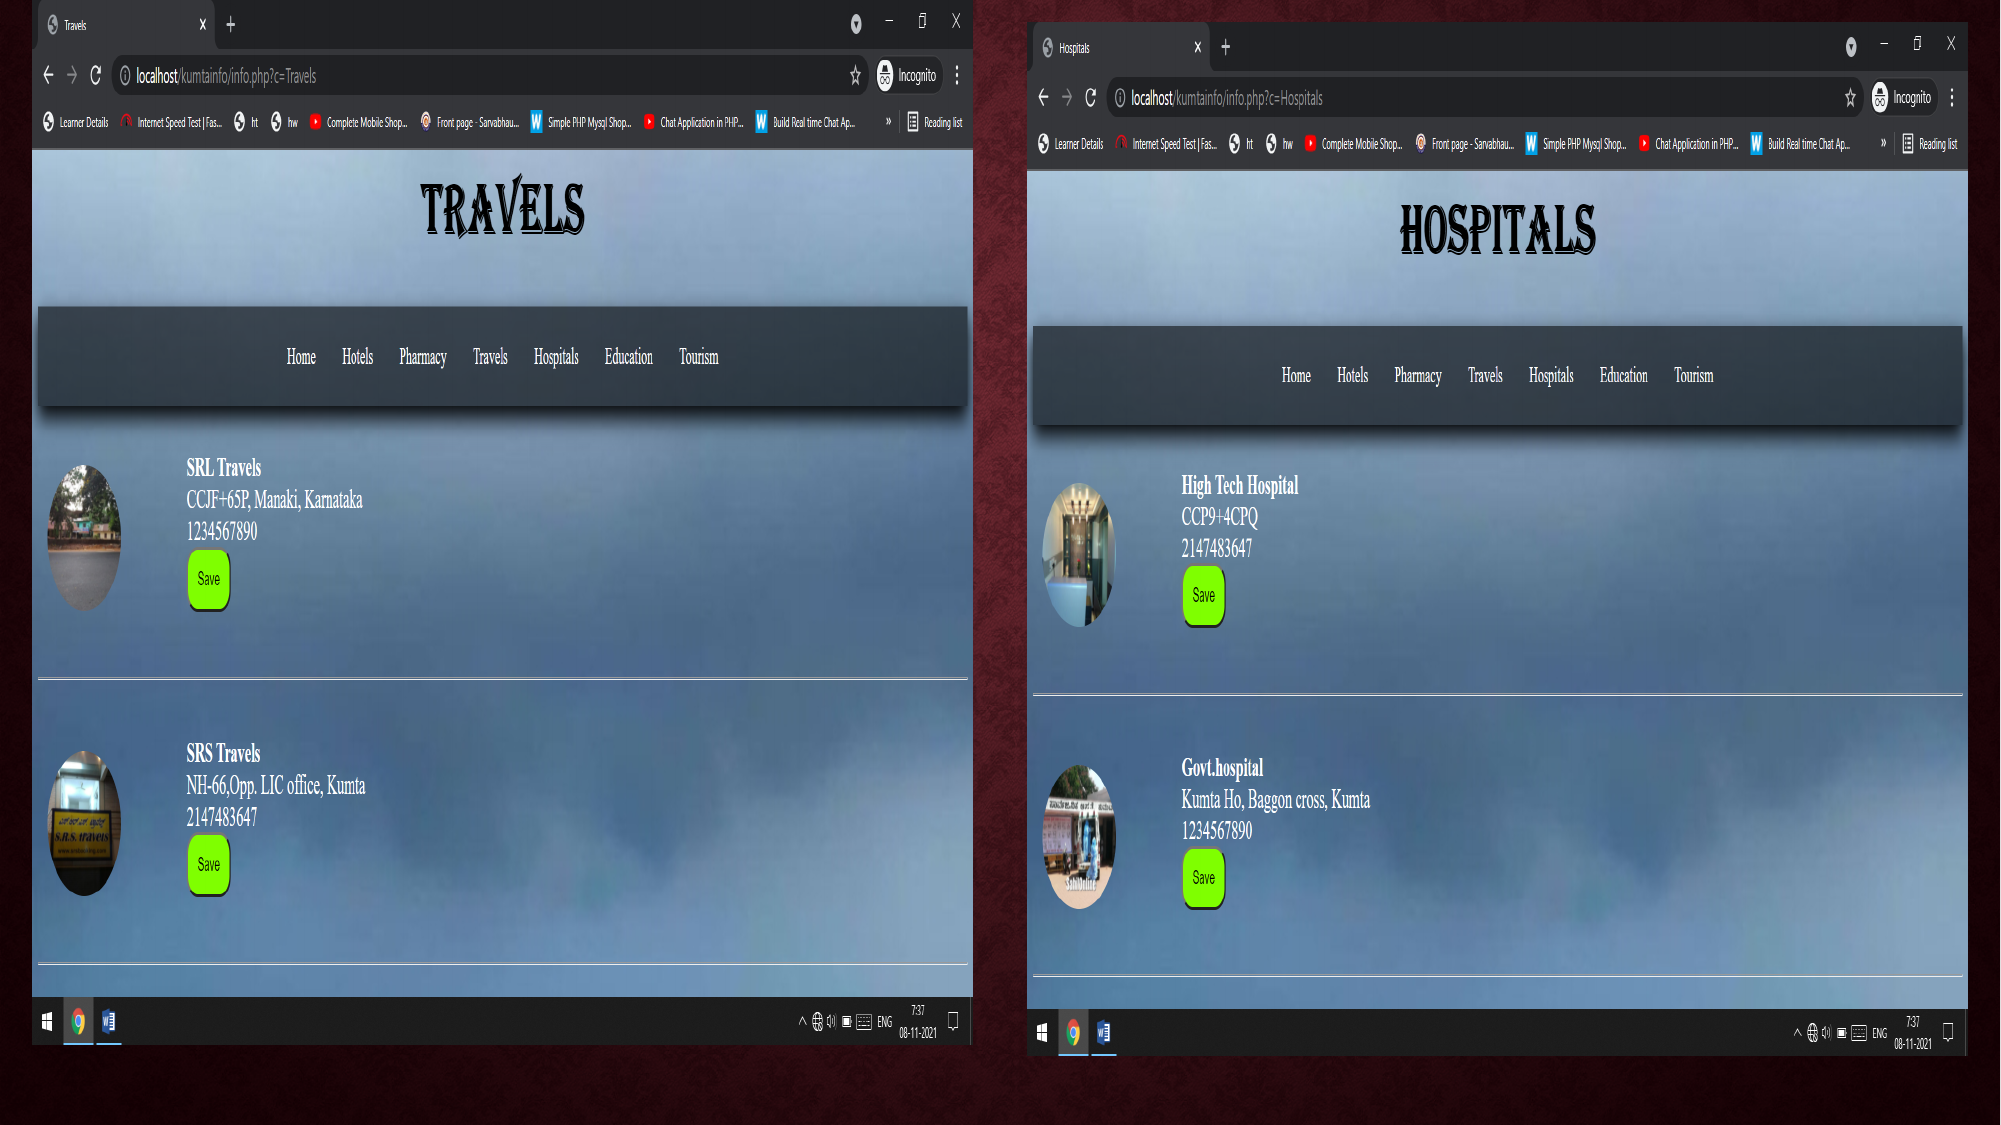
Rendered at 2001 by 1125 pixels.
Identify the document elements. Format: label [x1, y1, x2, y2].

picture [1026, 21, 1968, 1056]
picture [32, 0, 974, 1045]
